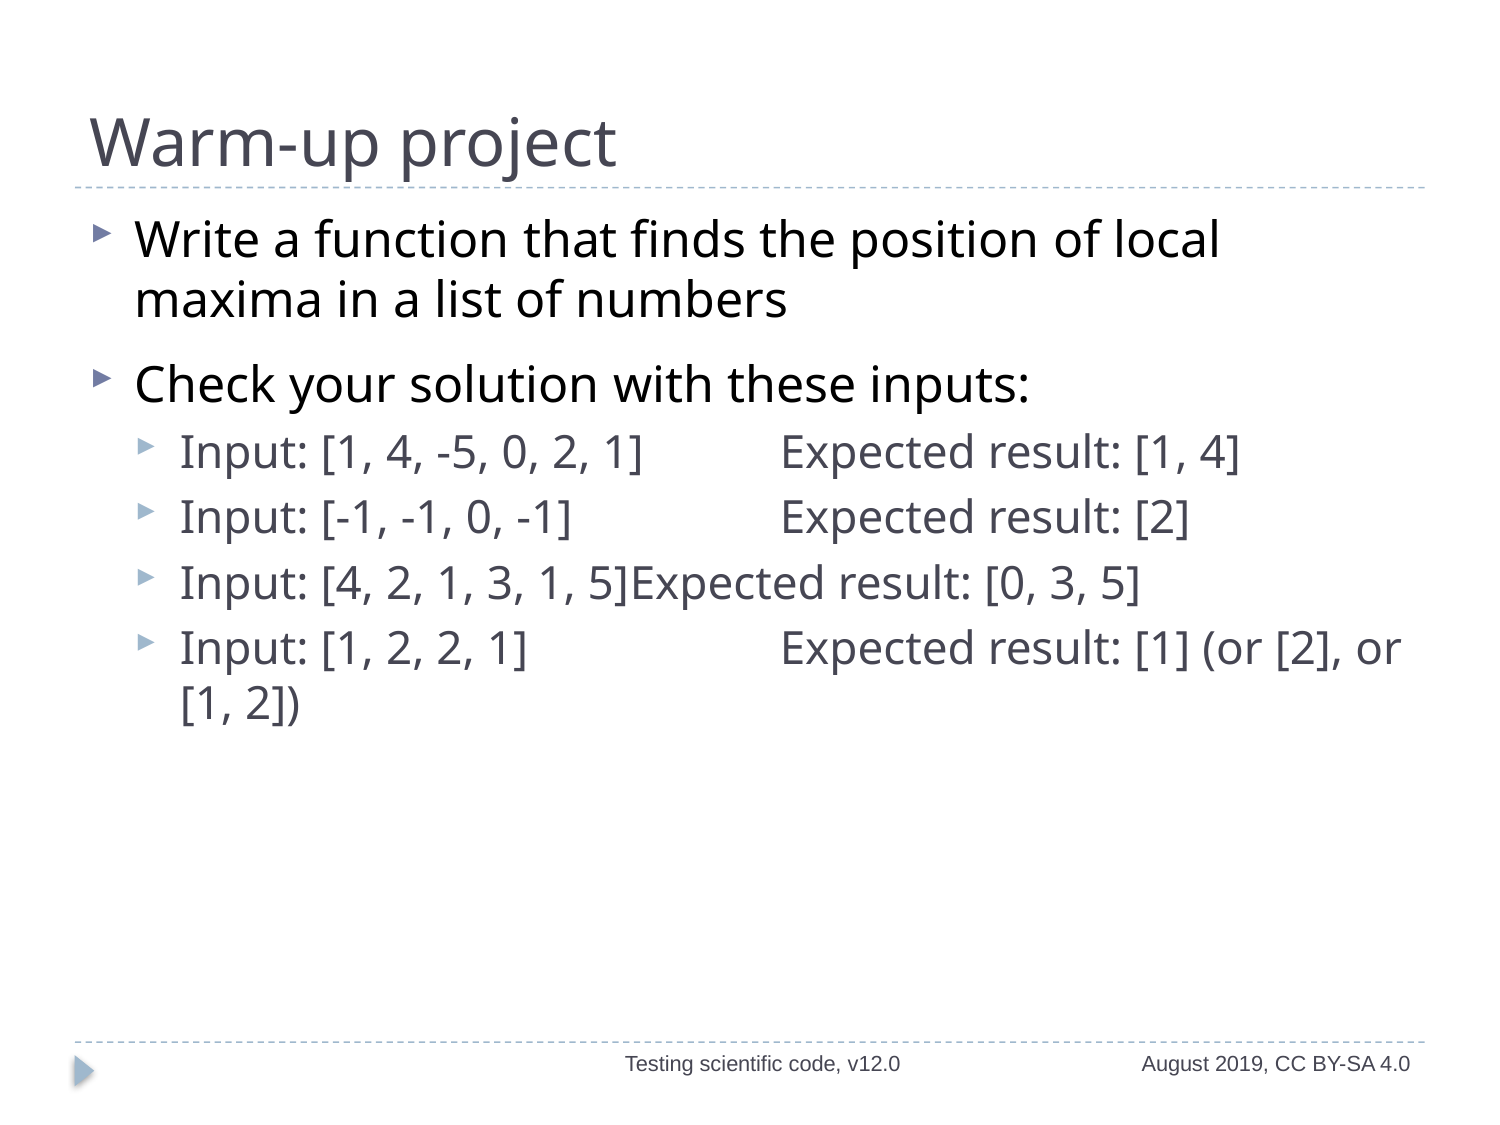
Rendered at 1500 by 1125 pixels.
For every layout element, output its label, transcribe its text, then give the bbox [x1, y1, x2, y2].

title Warm-up project [75, 24, 1425, 188]
footer Testing scientific code, v12.0 [475, 1042, 1051, 1103]
list Write a function that finds the position of local maxima in a list of numbers Check your solution with these inputs: Input: [1, 4, -5, 0, 2, 1] Expected result: [1, 4] Input: [-1, -1, 0, -1] Expected result: [2] Input: [4, 2, 1, 3, 1, 5] Expected result: [0, 3, 5] Input: [1, 2, 2, 1] Expected result: [1] (or [2], or [1, 2]) [75, 200, 1425, 1010]
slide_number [1051, 1042, 1426, 1103]
